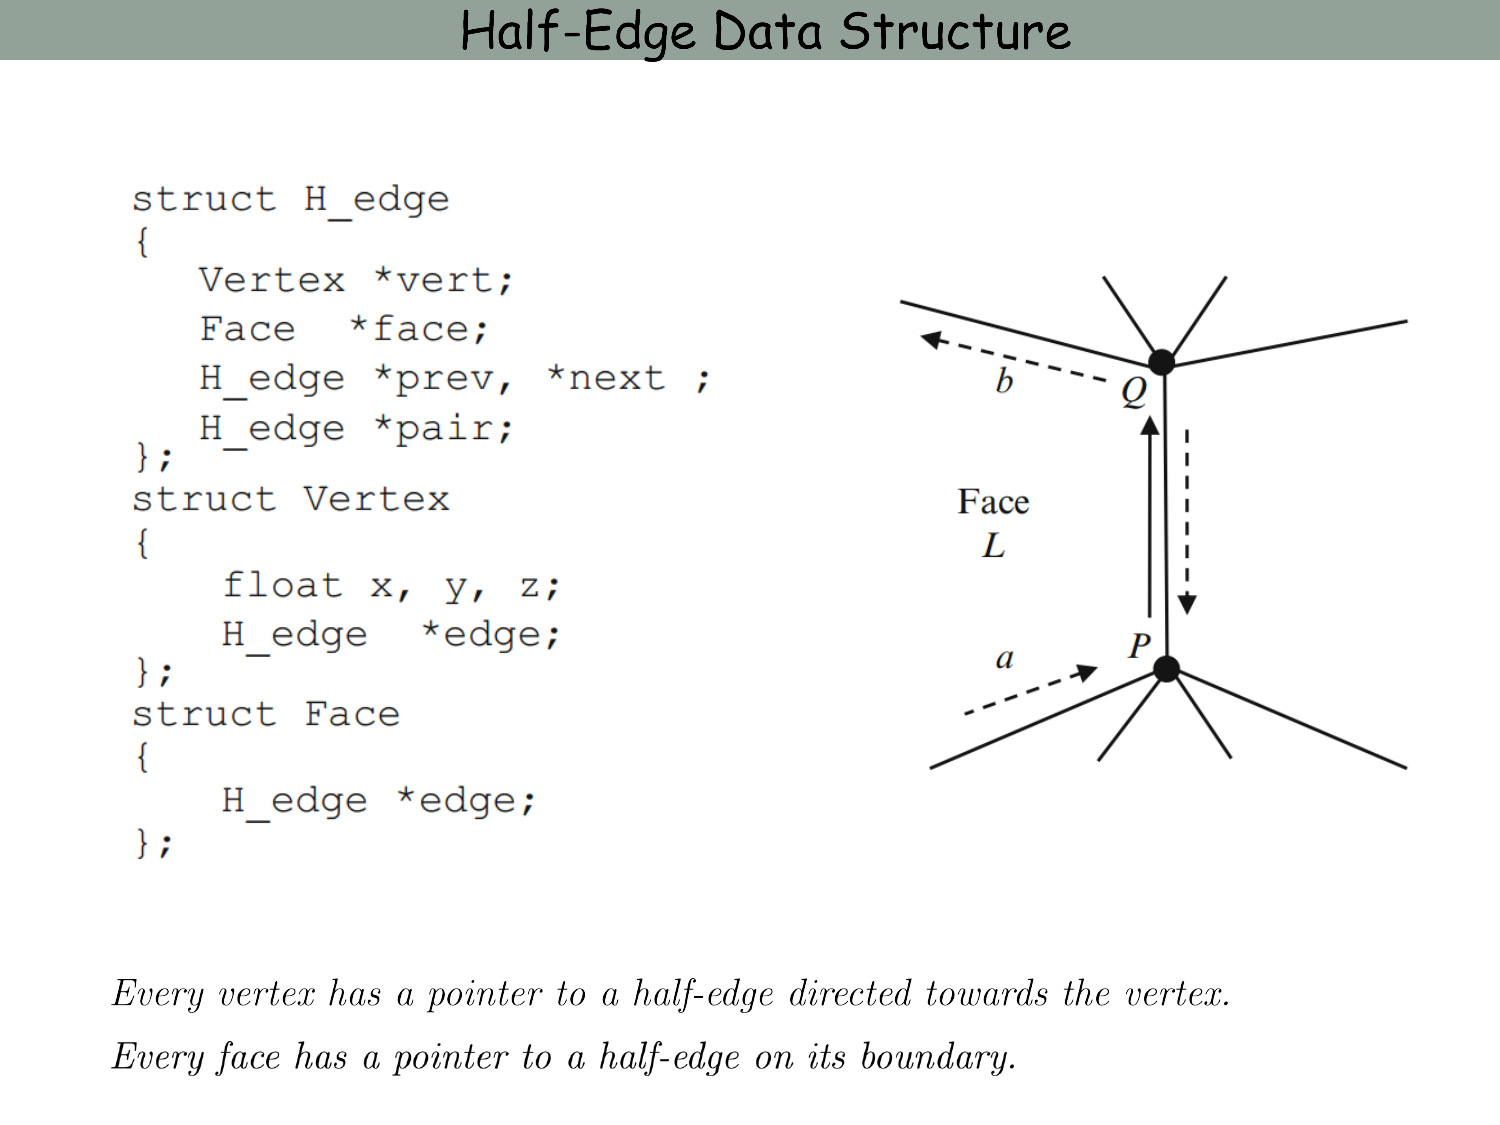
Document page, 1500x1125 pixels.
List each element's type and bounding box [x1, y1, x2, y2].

picture [111, 978, 1228, 1013]
picture [120, 174, 711, 863]
picture [887, 248, 1432, 789]
picture [462, 7, 1071, 62]
picture [111, 1041, 1015, 1076]
